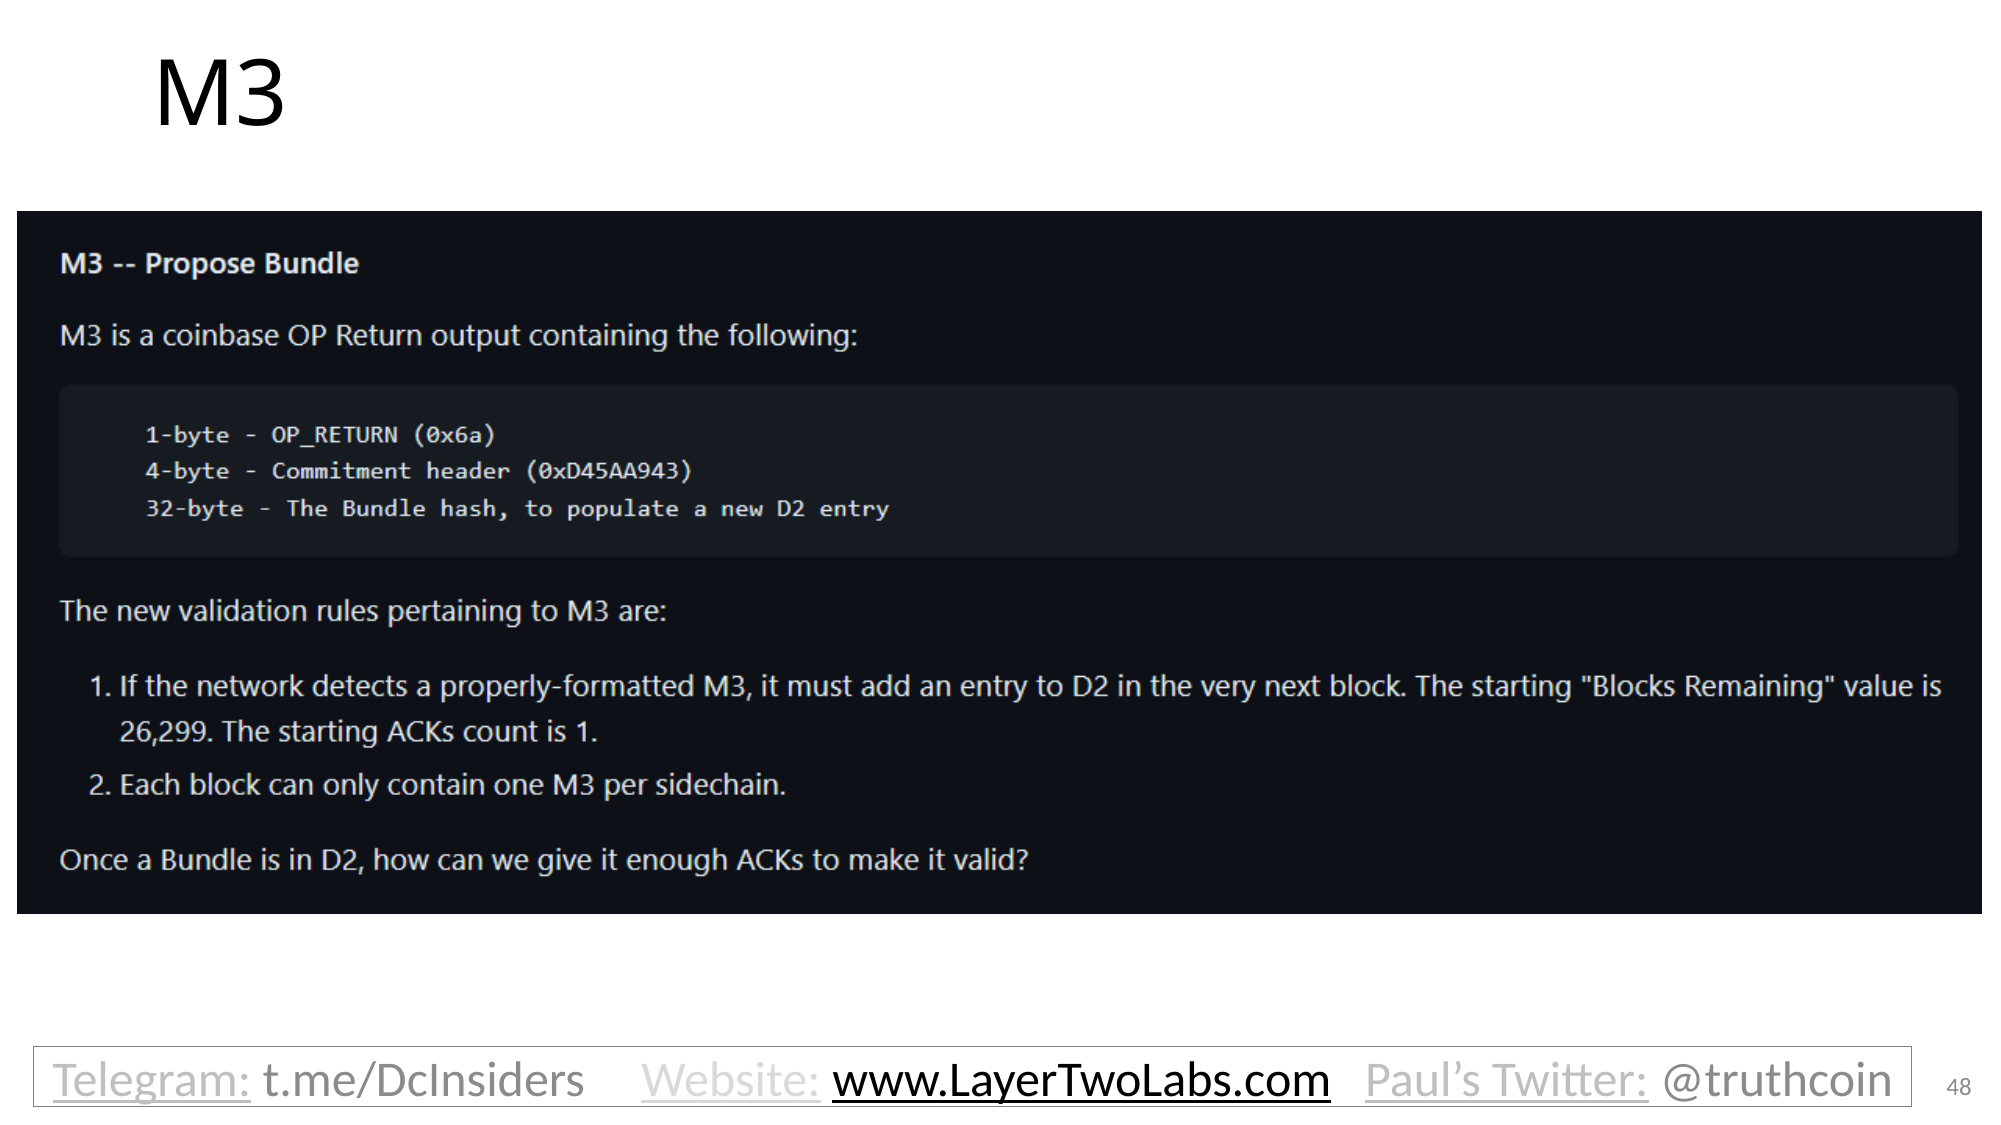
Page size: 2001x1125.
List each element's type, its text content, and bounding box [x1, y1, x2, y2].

picture [17, 211, 1982, 914]
footer Telegram: t.me/DcInsiders Website: www.LayerTwoLabs.com Paul’s Twitter: @truthcoin [33, 1046, 1912, 1107]
slide_number 48 [1915, 1055, 1987, 1116]
title M3 [137, 32, 1863, 159]
